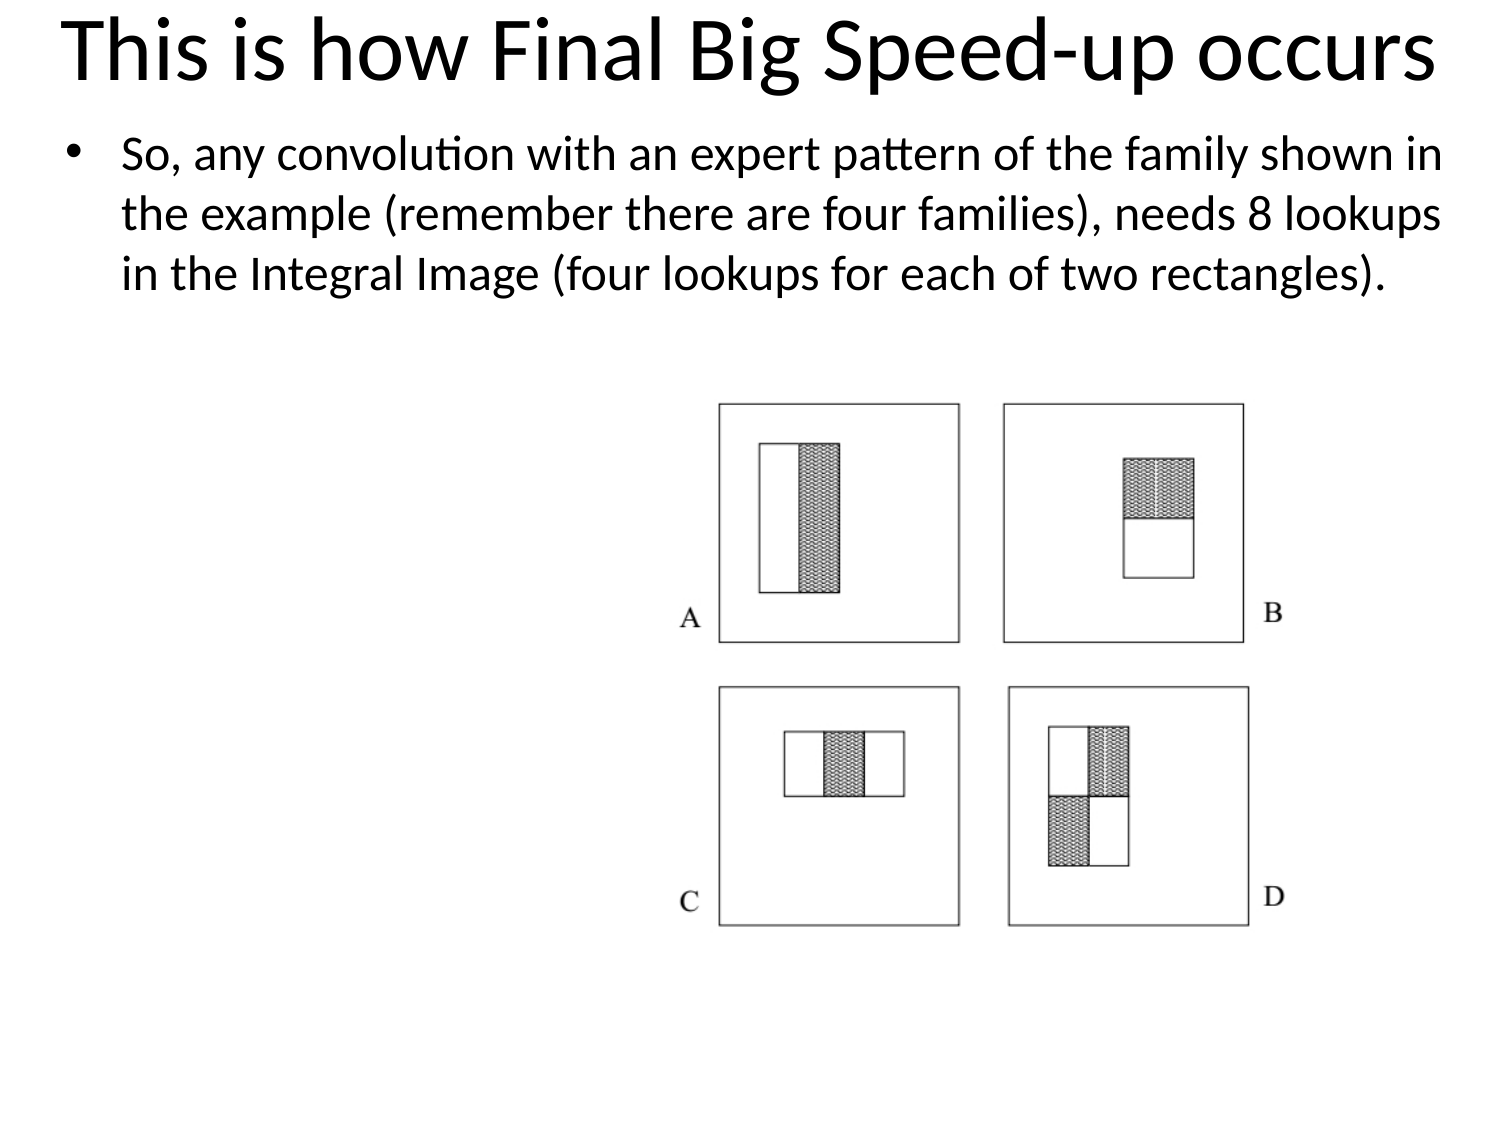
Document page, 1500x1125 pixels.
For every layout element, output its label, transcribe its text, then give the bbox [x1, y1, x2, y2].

list So, any convolution with an expert pattern of the family shown in the example (remember there are four families), needs 8 lookups in the Integral Image (four lookups for each of two rectangles). This constant computation time for the convolution is completely independent of how large or small the rectangle is. The other three families need 8, 12 & 16 lookups, respectively. The only additional expense is in computing the original Integral Image, but this is computed once (and is good for all experts). And this “once” is for the very large input image (of which small 50x50 windows will be cut and sent for testing.) Also, Integral Image can be computed in a manner that uses prior computed values. [49, 112, 1500, 856]
picture [574, 337, 1388, 1038]
title This is how Final Big Speed-up occurs [0, 0, 1500, 138]
